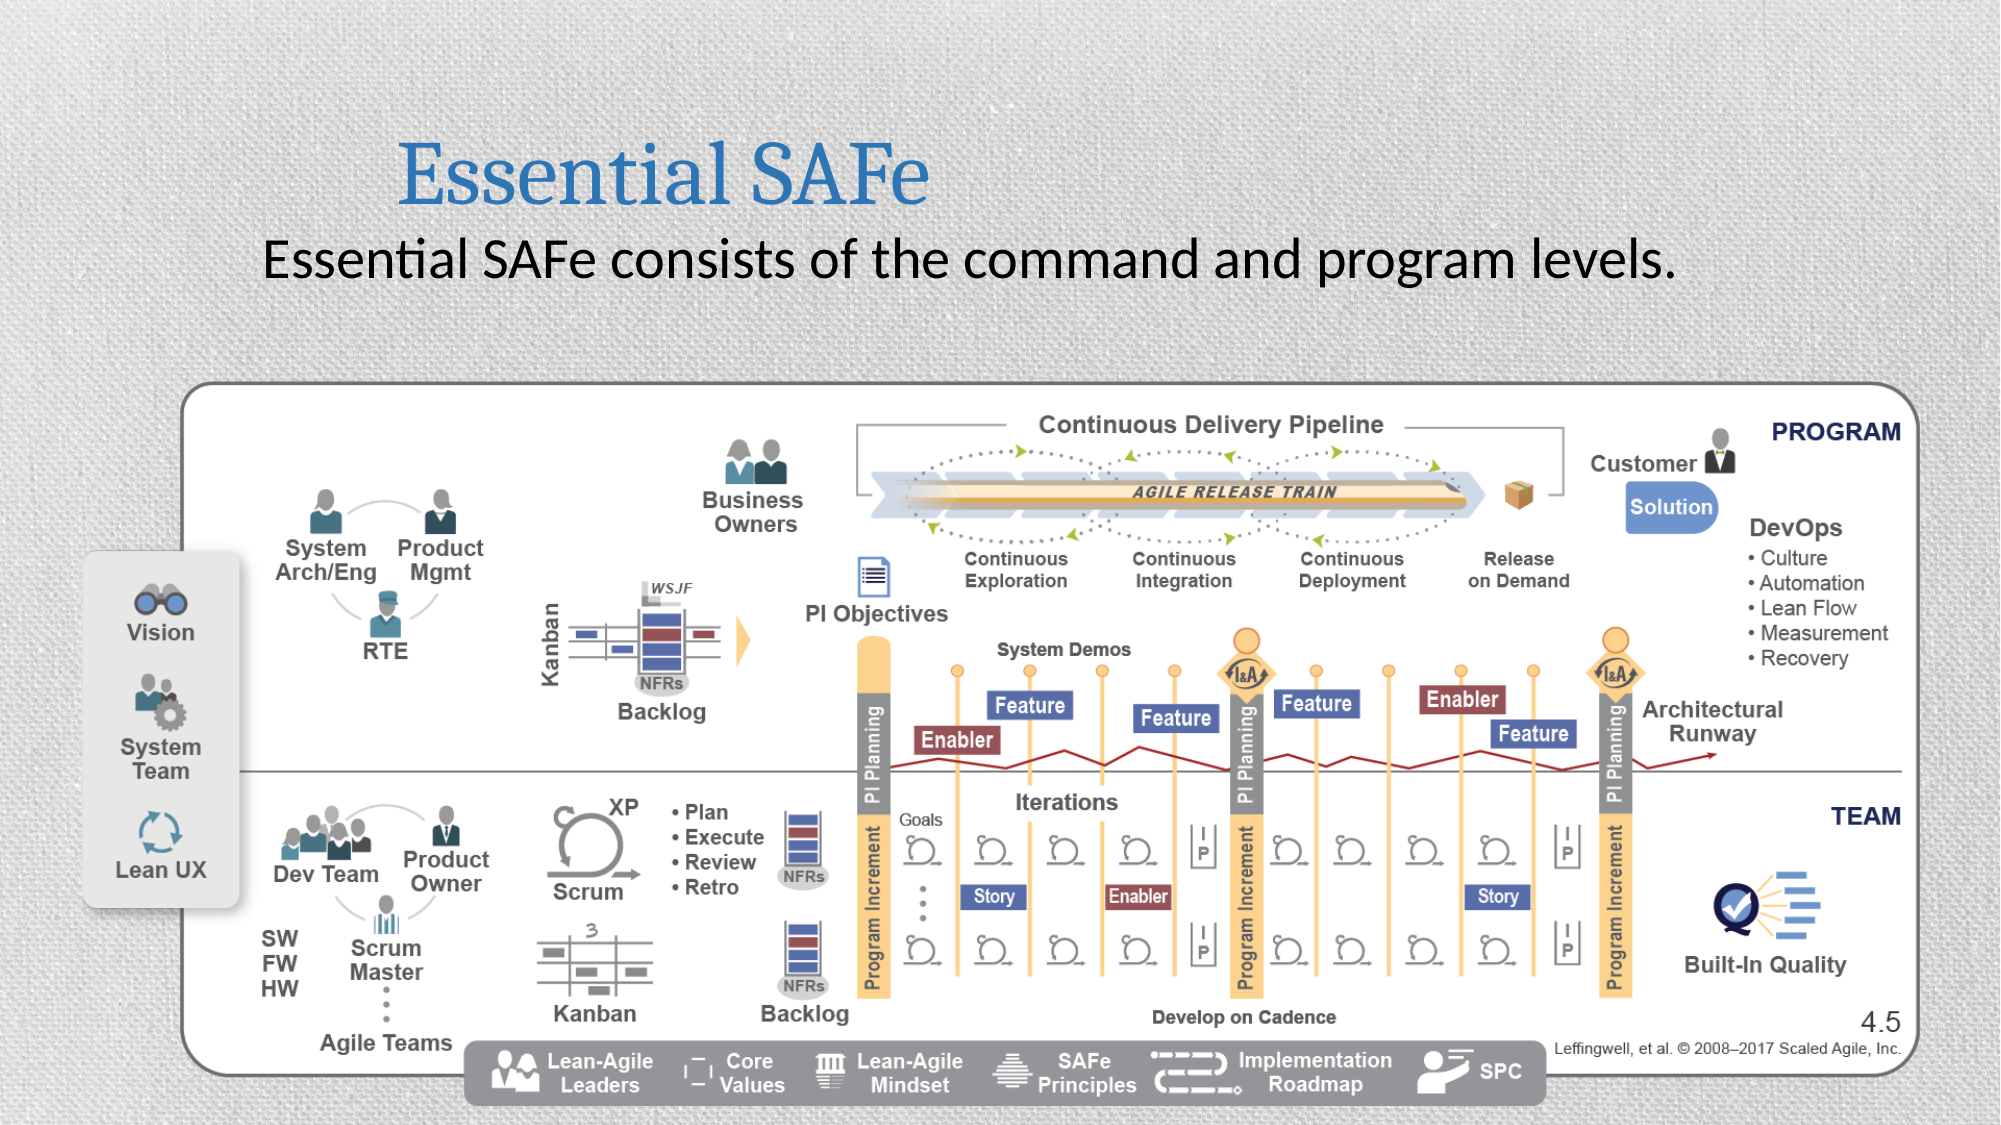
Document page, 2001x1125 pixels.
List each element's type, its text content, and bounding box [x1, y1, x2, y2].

text_box Essential SAFe [381, 59, 1863, 277]
text_box Essential SAFe consists of the command and program levels. [248, 212, 1854, 294]
picture [0, 0, 2001, 1125]
